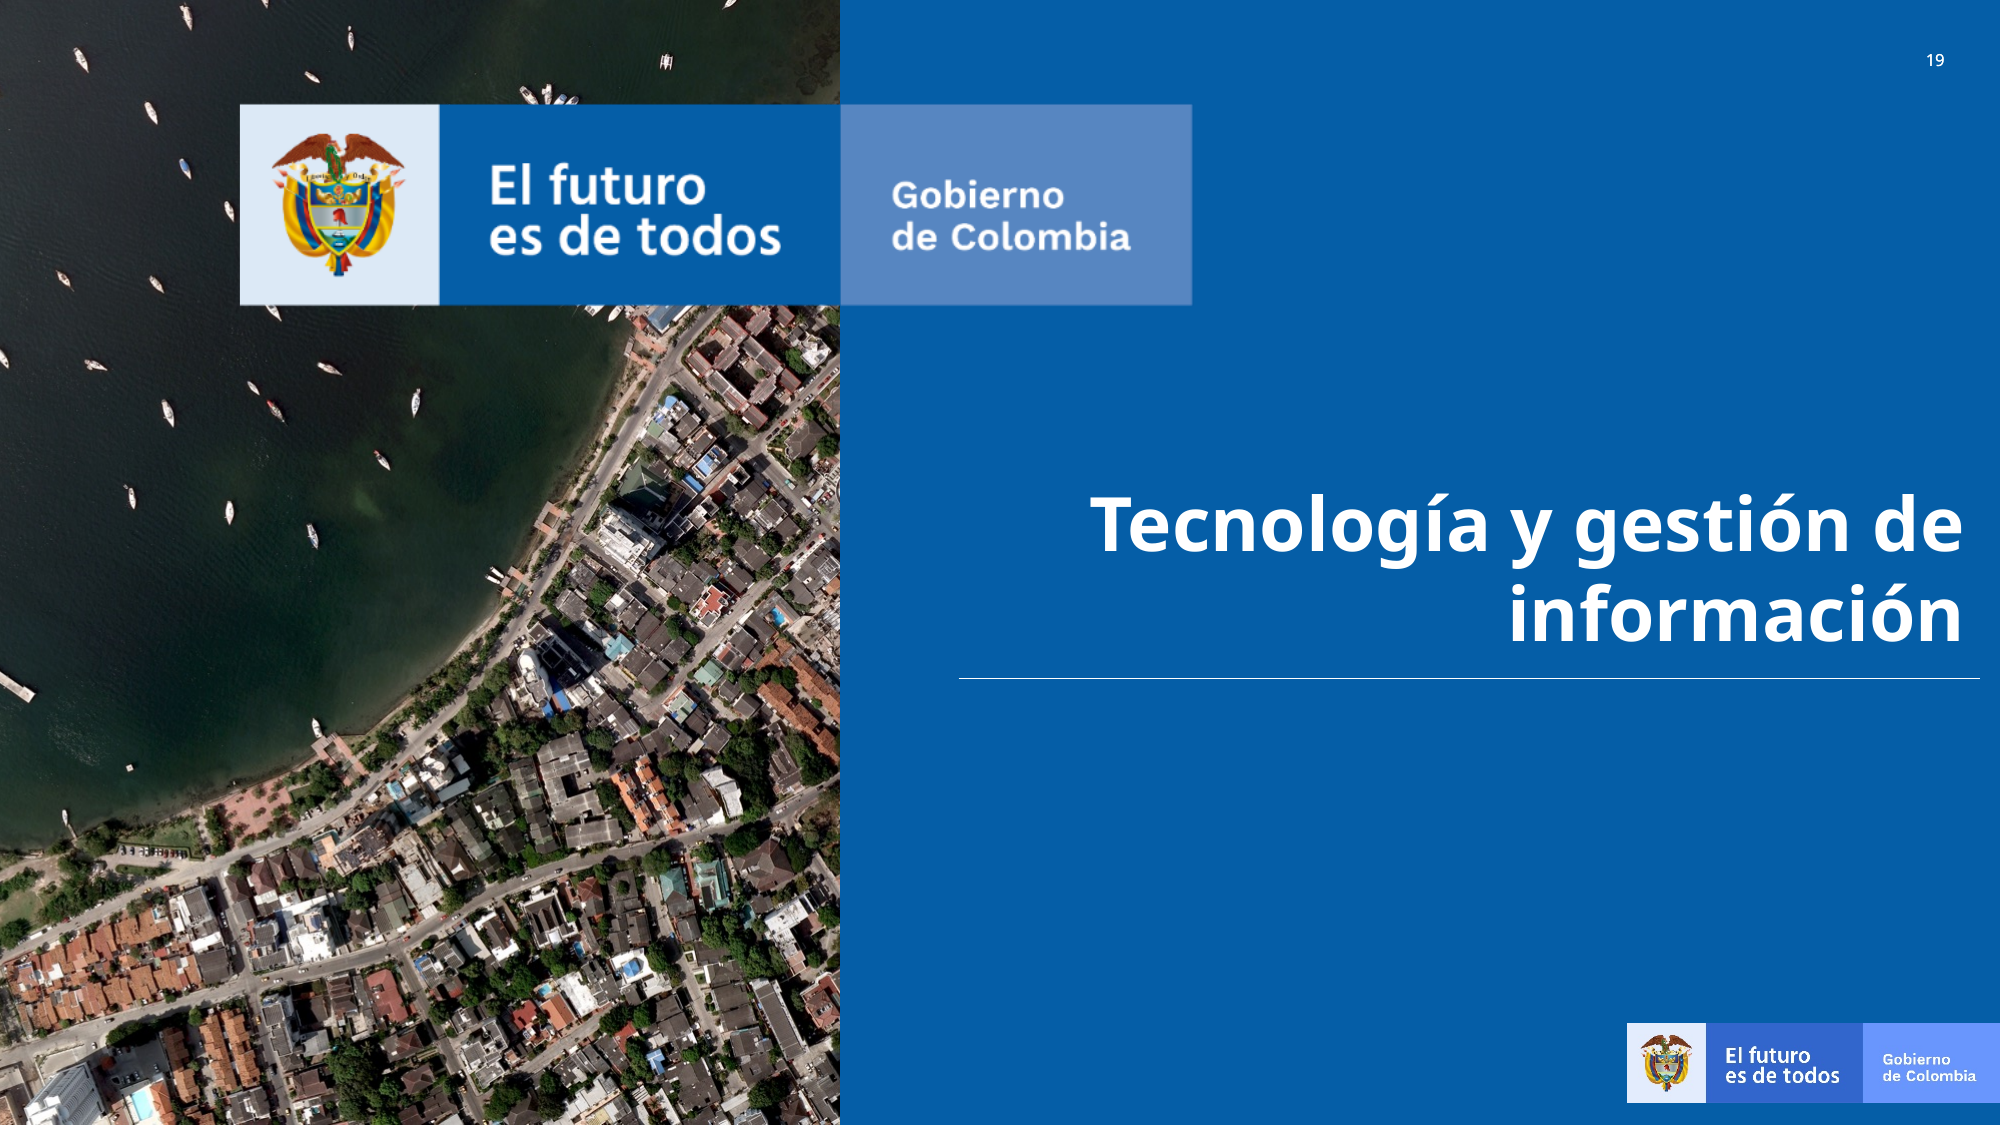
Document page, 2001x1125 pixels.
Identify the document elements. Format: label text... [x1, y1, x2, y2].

text_box Tecnología y gestión de información [1014, 468, 1980, 678]
picture [0, 0, 1239, 1125]
picture [1627, 1023, 2000, 1103]
